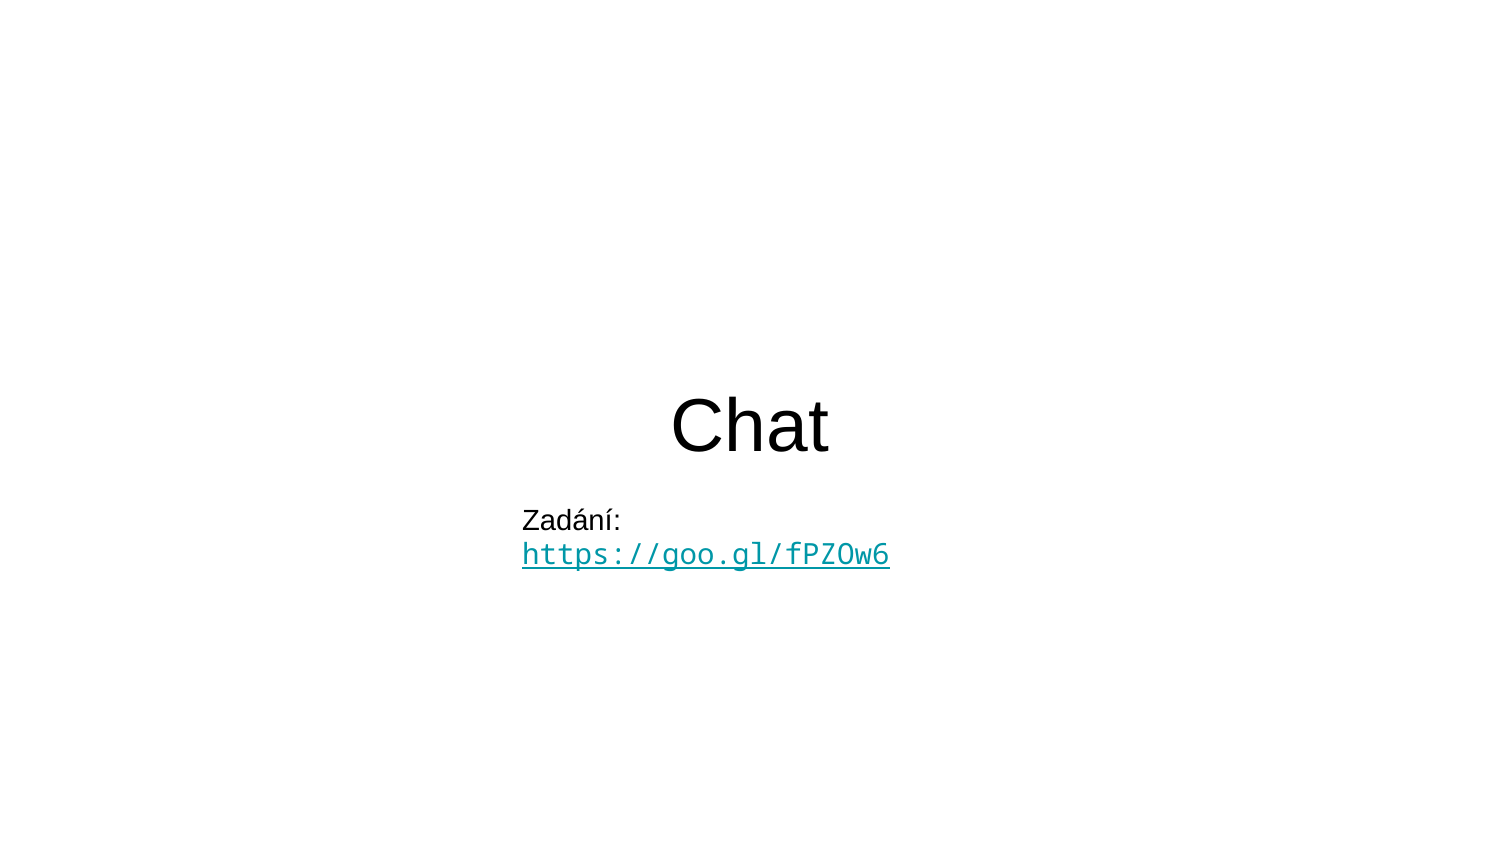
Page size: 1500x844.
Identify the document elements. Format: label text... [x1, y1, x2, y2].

text_box Zadání: https://goo.gl/fPZOw6 [507, 490, 993, 586]
title Chat [51, 352, 1449, 491]
